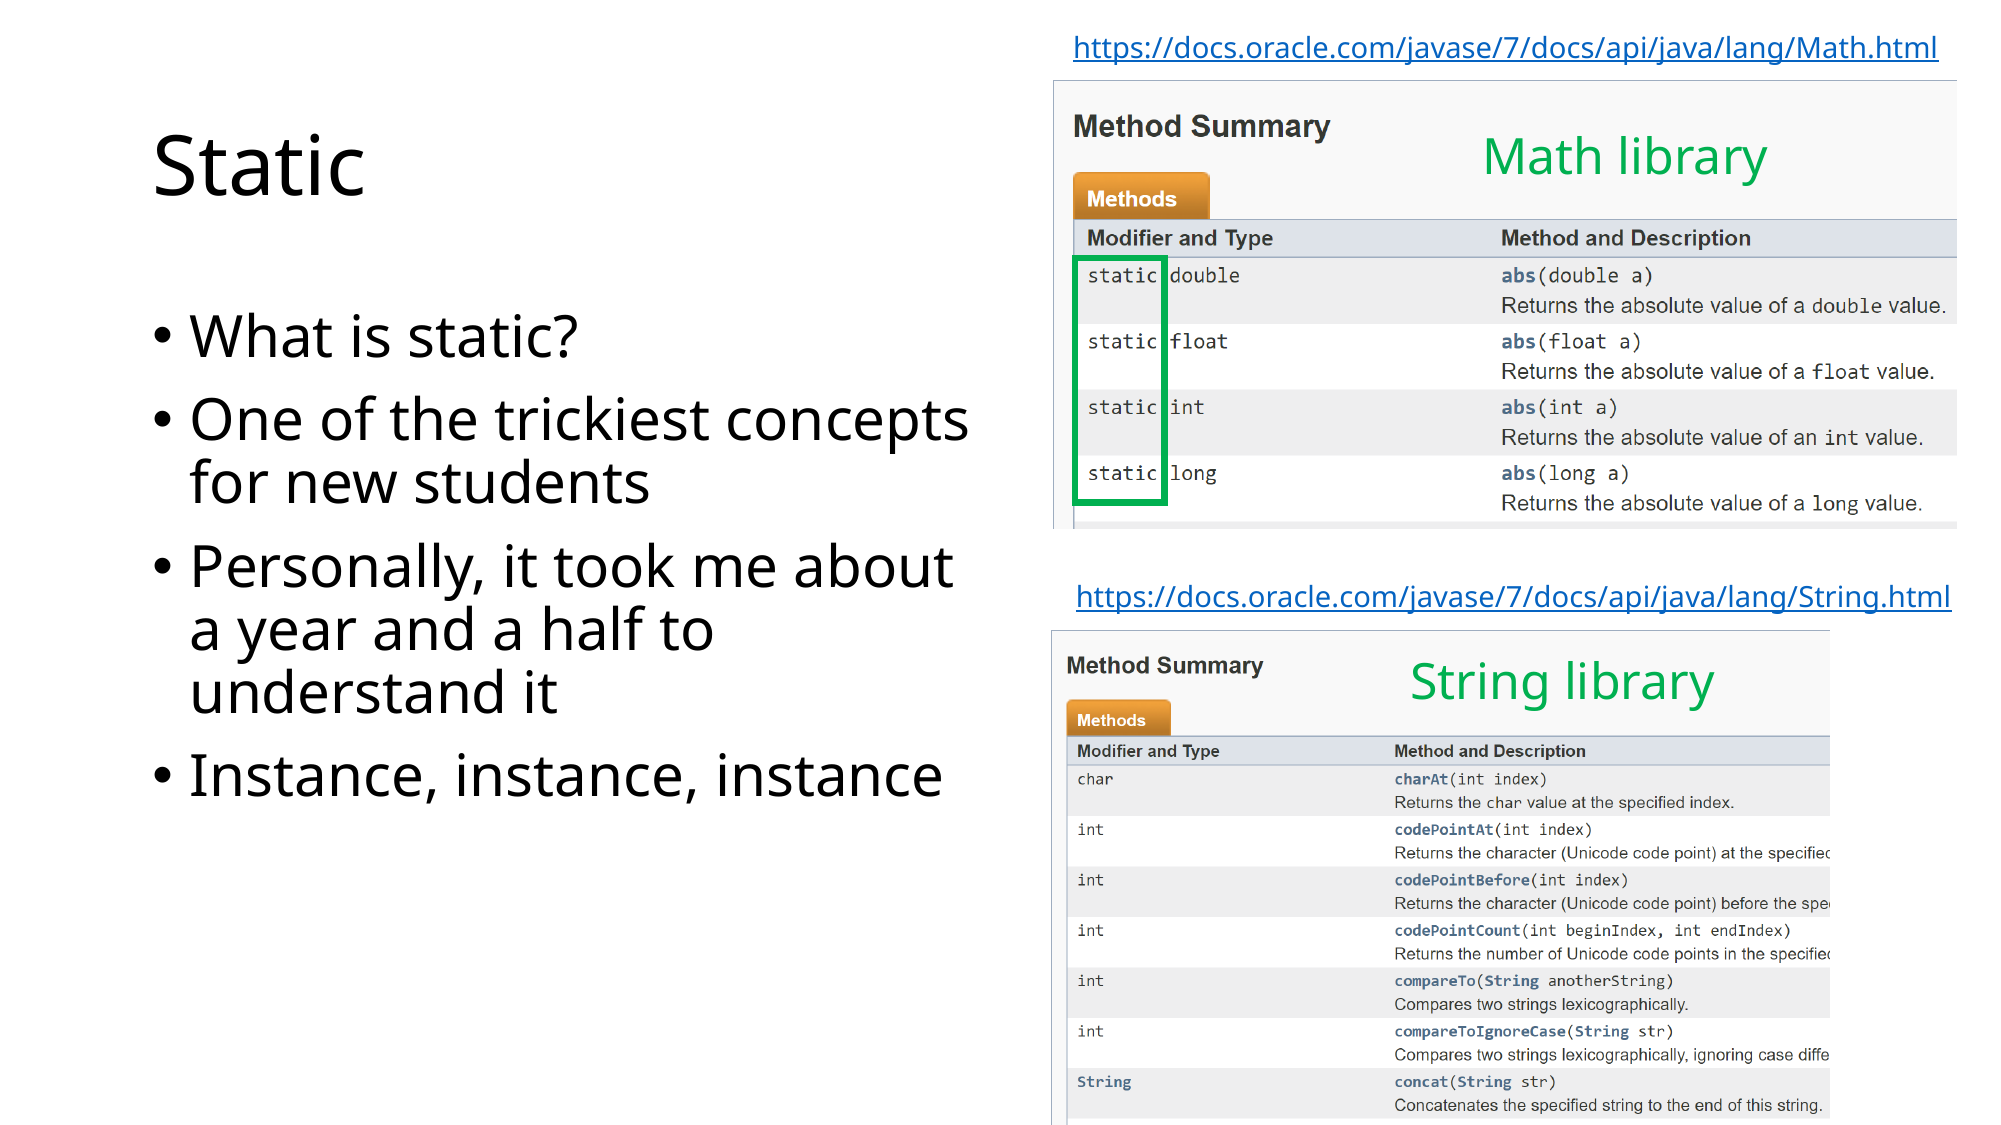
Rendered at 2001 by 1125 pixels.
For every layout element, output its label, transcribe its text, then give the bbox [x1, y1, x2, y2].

picture [1043, 70, 1957, 529]
title Static [137, 59, 1058, 278]
text_box https://docs.oracle.com/javase/7/docs/api/java/lang/Math.html [1058, 21, 1954, 70]
picture [1045, 624, 1830, 1125]
text_box https://docs.oracle.com/javase/7/docs/api/java/lang/String.html [1061, 571, 1968, 626]
list What is static? One of the trickiest concepts for new students Personally, it took me about a year and a half to understand it Instance, instance, instance [137, 299, 1010, 969]
